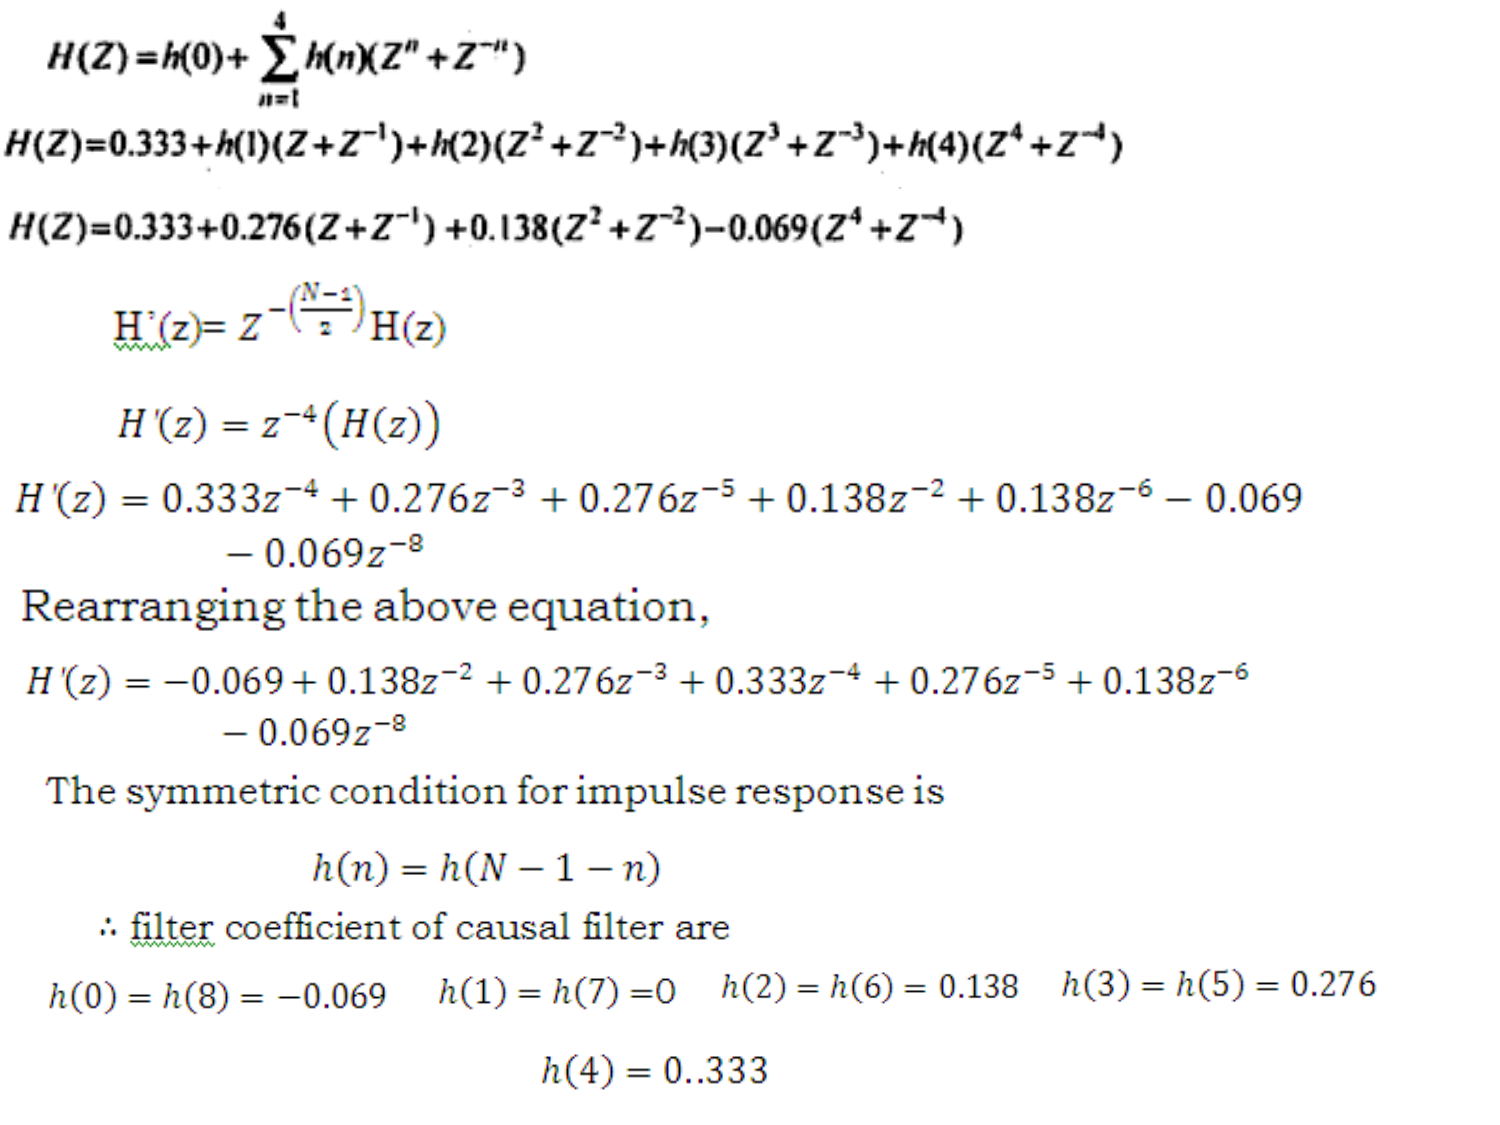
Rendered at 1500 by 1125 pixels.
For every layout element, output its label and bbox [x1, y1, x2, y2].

picture [0, 2, 1171, 183]
picture [524, 1049, 836, 1111]
picture [1049, 962, 1416, 1023]
picture [0, 187, 1336, 1020]
